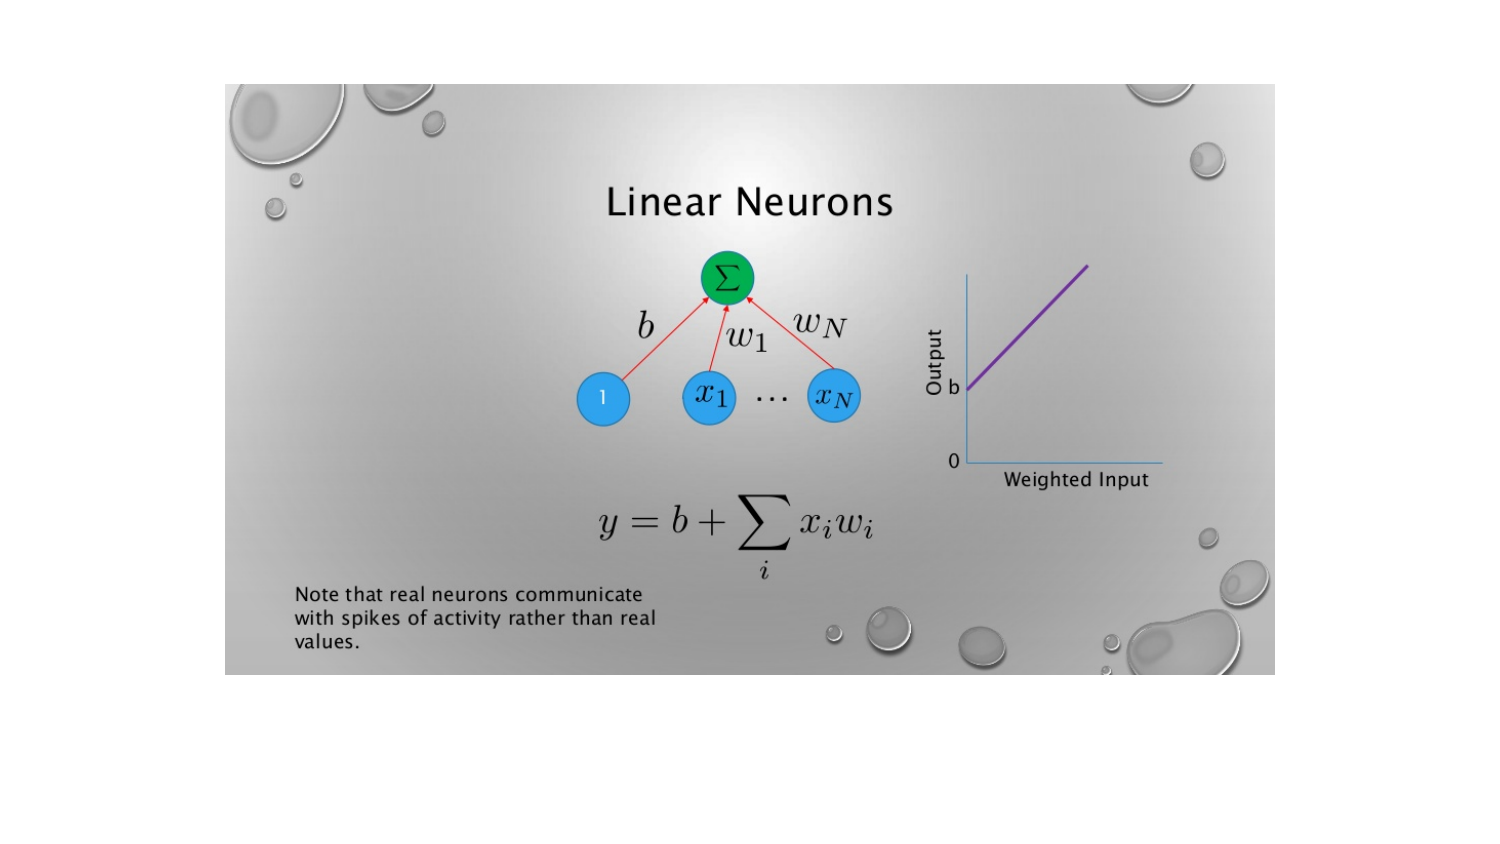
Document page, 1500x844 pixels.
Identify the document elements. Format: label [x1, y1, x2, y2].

picture [224, 84, 1276, 676]
